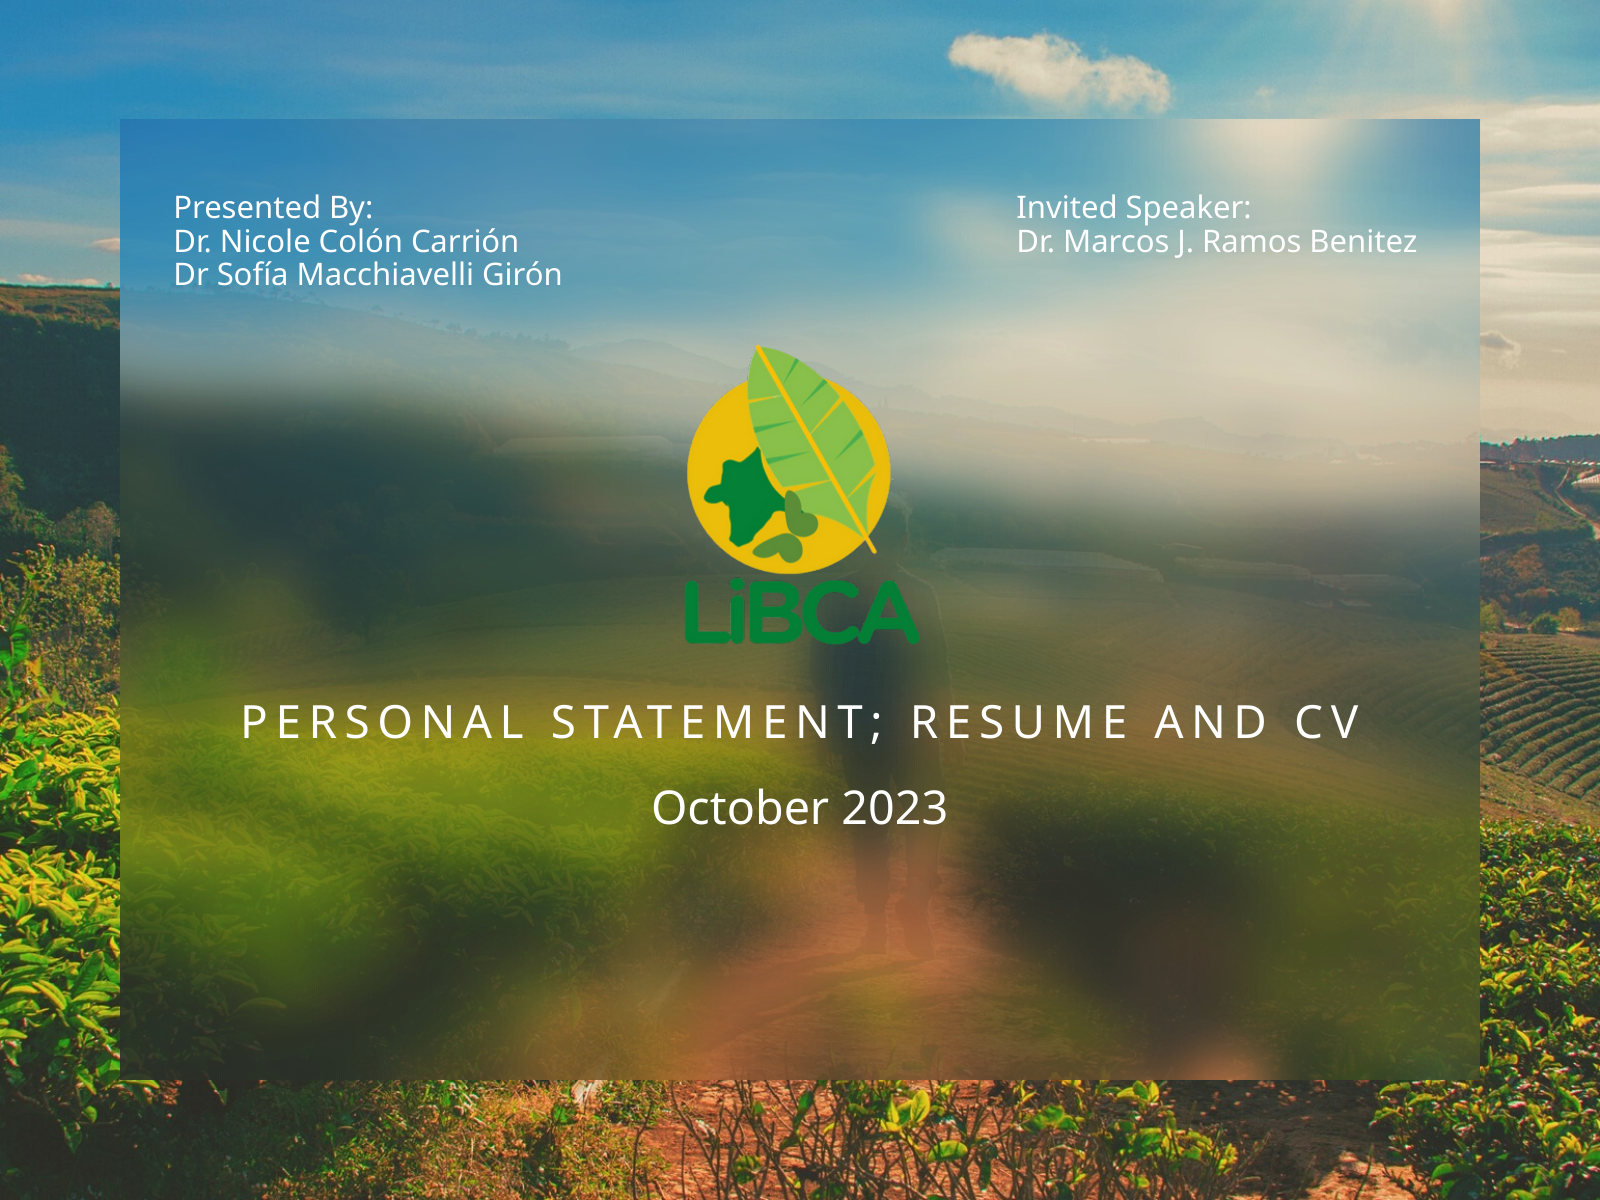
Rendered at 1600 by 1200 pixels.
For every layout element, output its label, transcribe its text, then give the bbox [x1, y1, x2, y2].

text_box October 2023 [421, 768, 1179, 834]
text_box Presented By: Dr. Nicole Colón Carrión Dr Sofía Macchiavelli Girón [173, 190, 637, 292]
text_box [0, 0, 1600, 1200]
text_box PERSONAL STATEMENT; RESUME AND CV [173, 683, 1427, 748]
text_box [665, 329, 935, 683]
text_box Invited Speaker: Dr. Marcos J. Ramos Benitez [1016, 190, 1480, 259]
text_box [120, 119, 1480, 1080]
